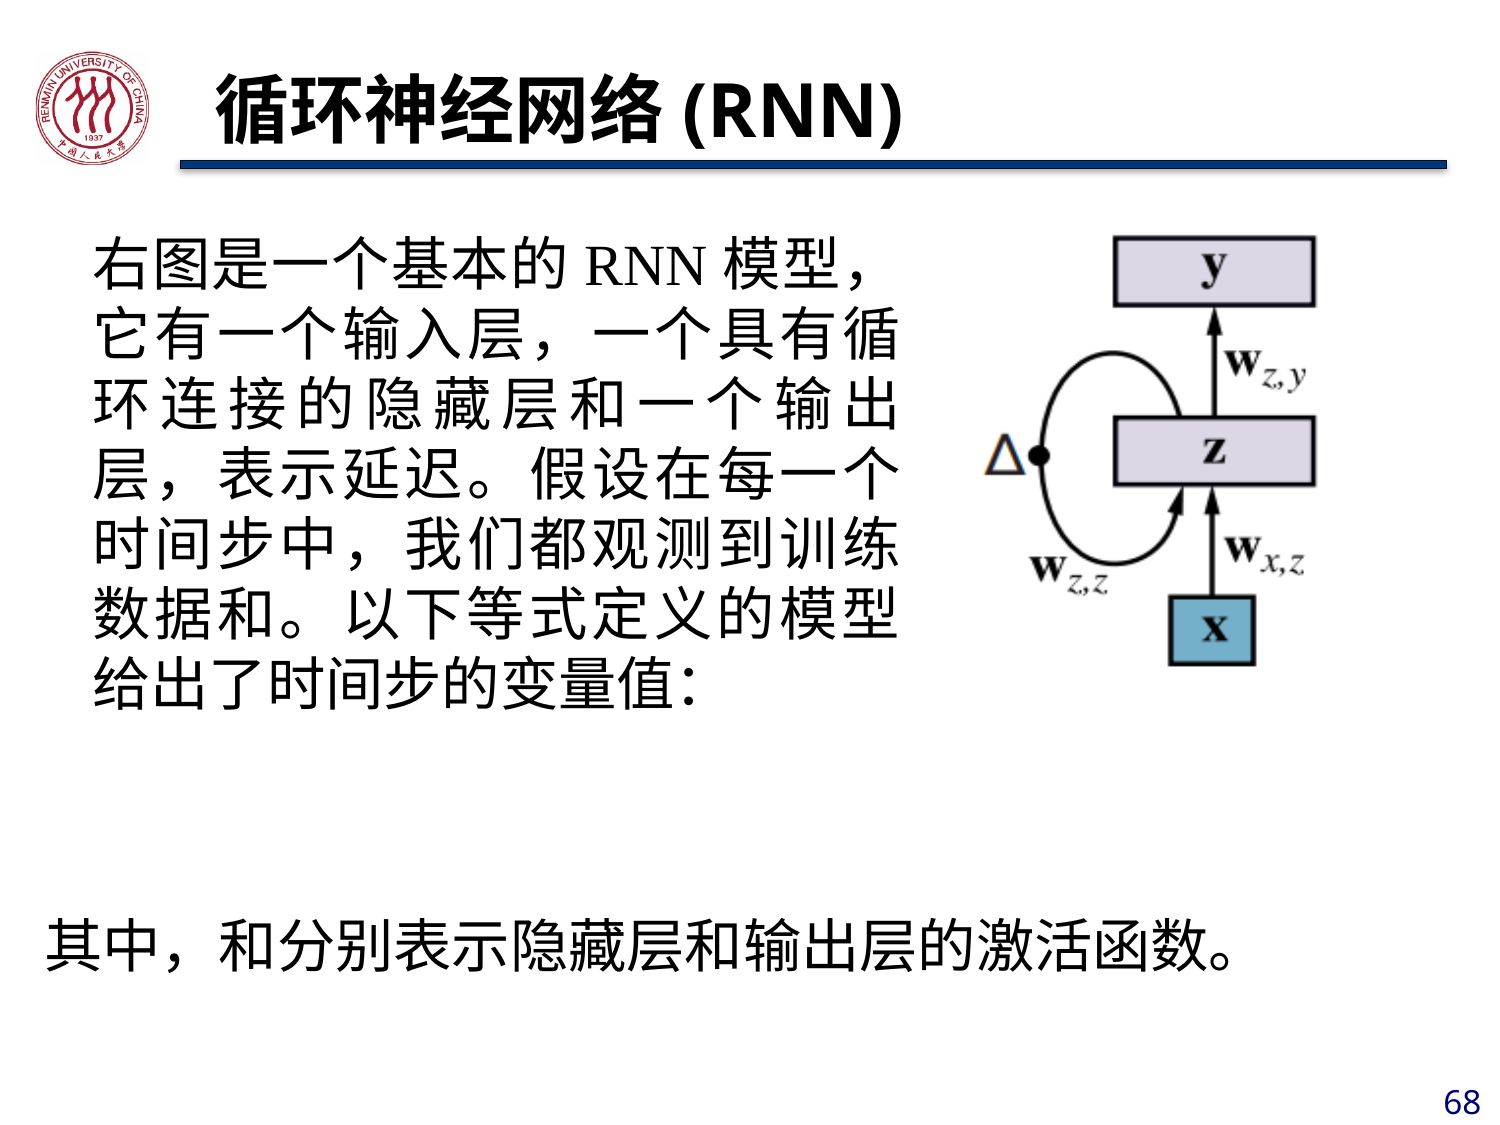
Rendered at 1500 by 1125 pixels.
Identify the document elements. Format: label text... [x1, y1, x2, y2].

picture [962, 219, 1360, 676]
picture [35, 51, 149, 165]
title 循环神经网络(RNN) [198, 54, 1407, 162]
